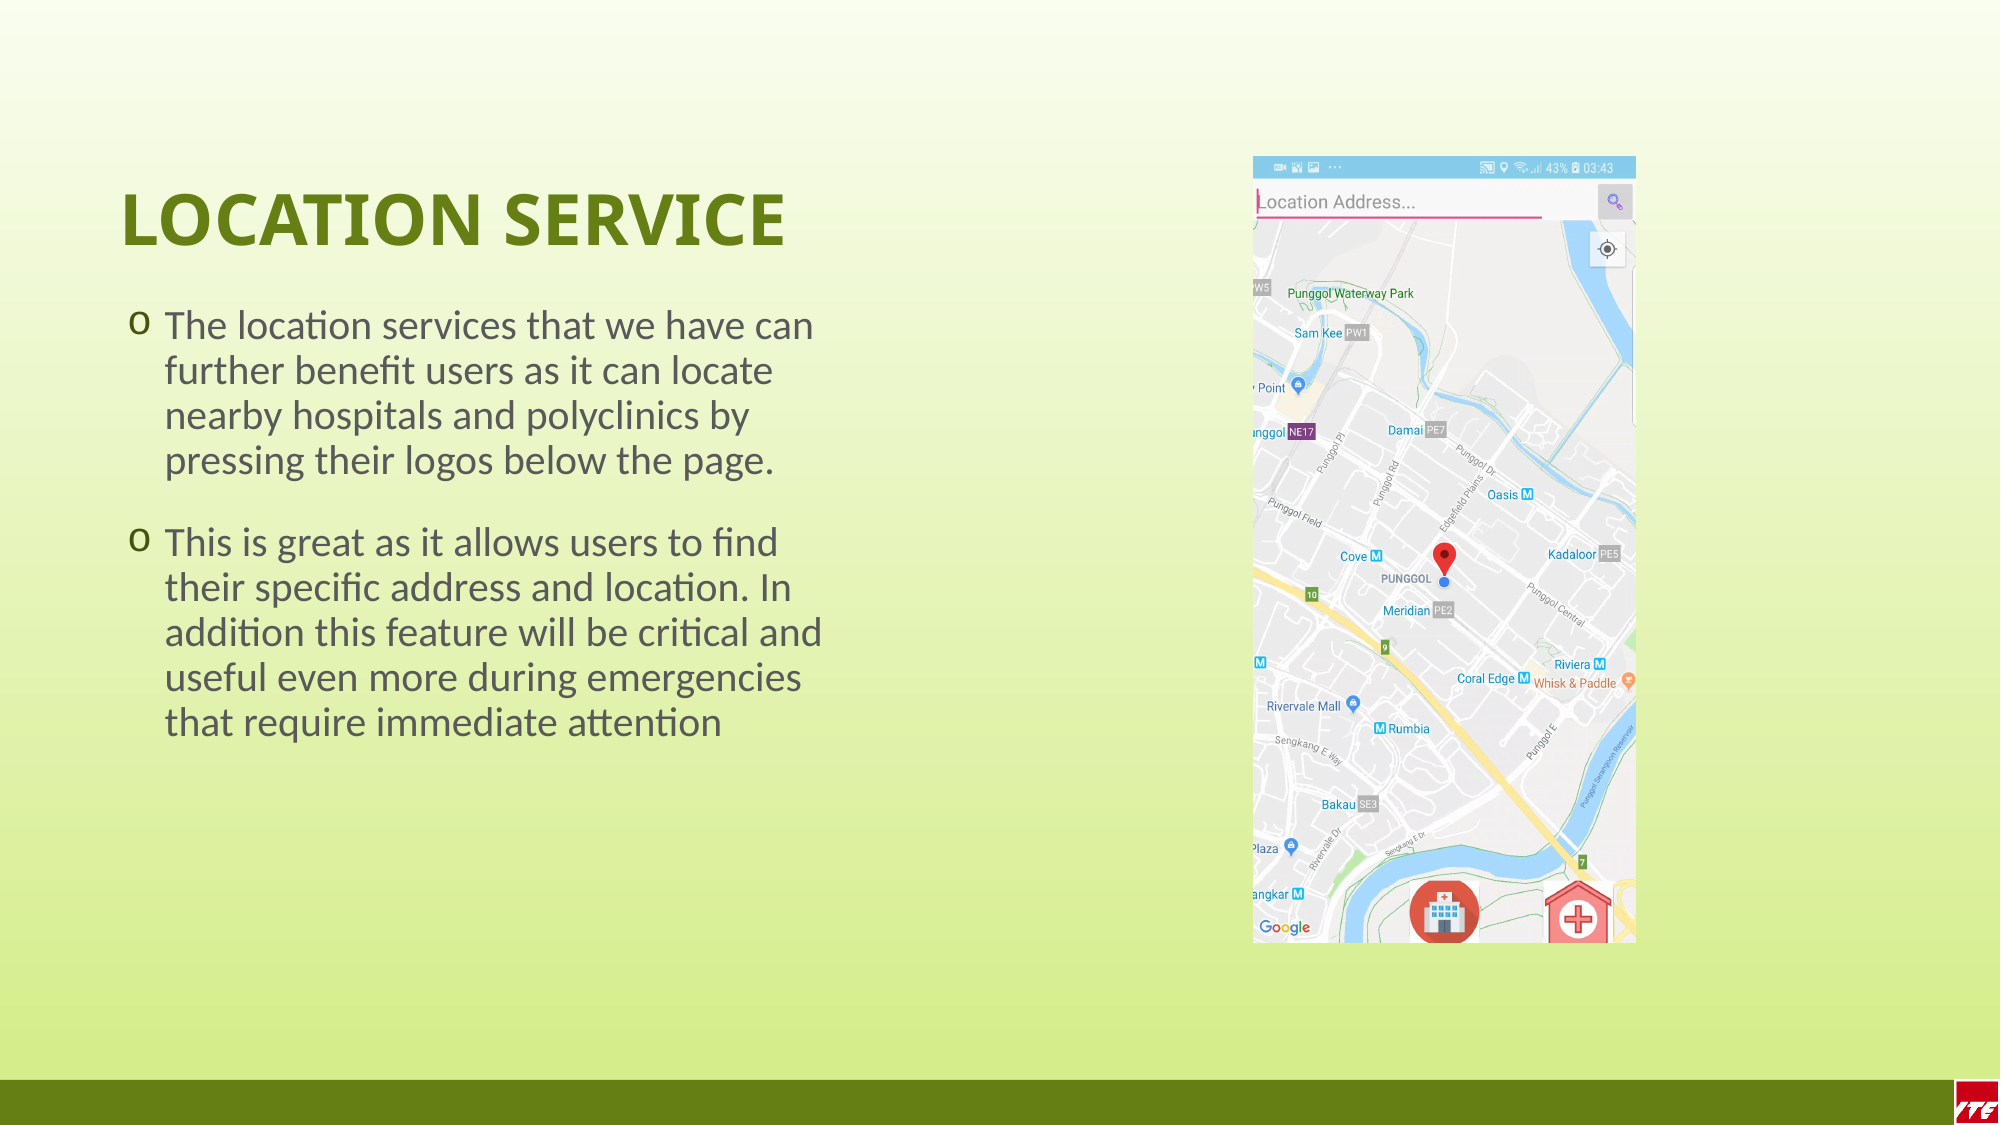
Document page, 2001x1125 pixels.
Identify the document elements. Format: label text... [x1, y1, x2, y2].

picture [1954, 1079, 2000, 1125]
list The location services that we have can further benefit users as it can locate nearby hospitals and polyclinics by pressing their logos below the page. This is great as it allows users to find their specific address and location. In addition this feature will be critical and useful even more during emergencies that require immediate attention [104, 295, 843, 902]
title Location service [104, 80, 1605, 268]
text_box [1253, 155, 1637, 943]
